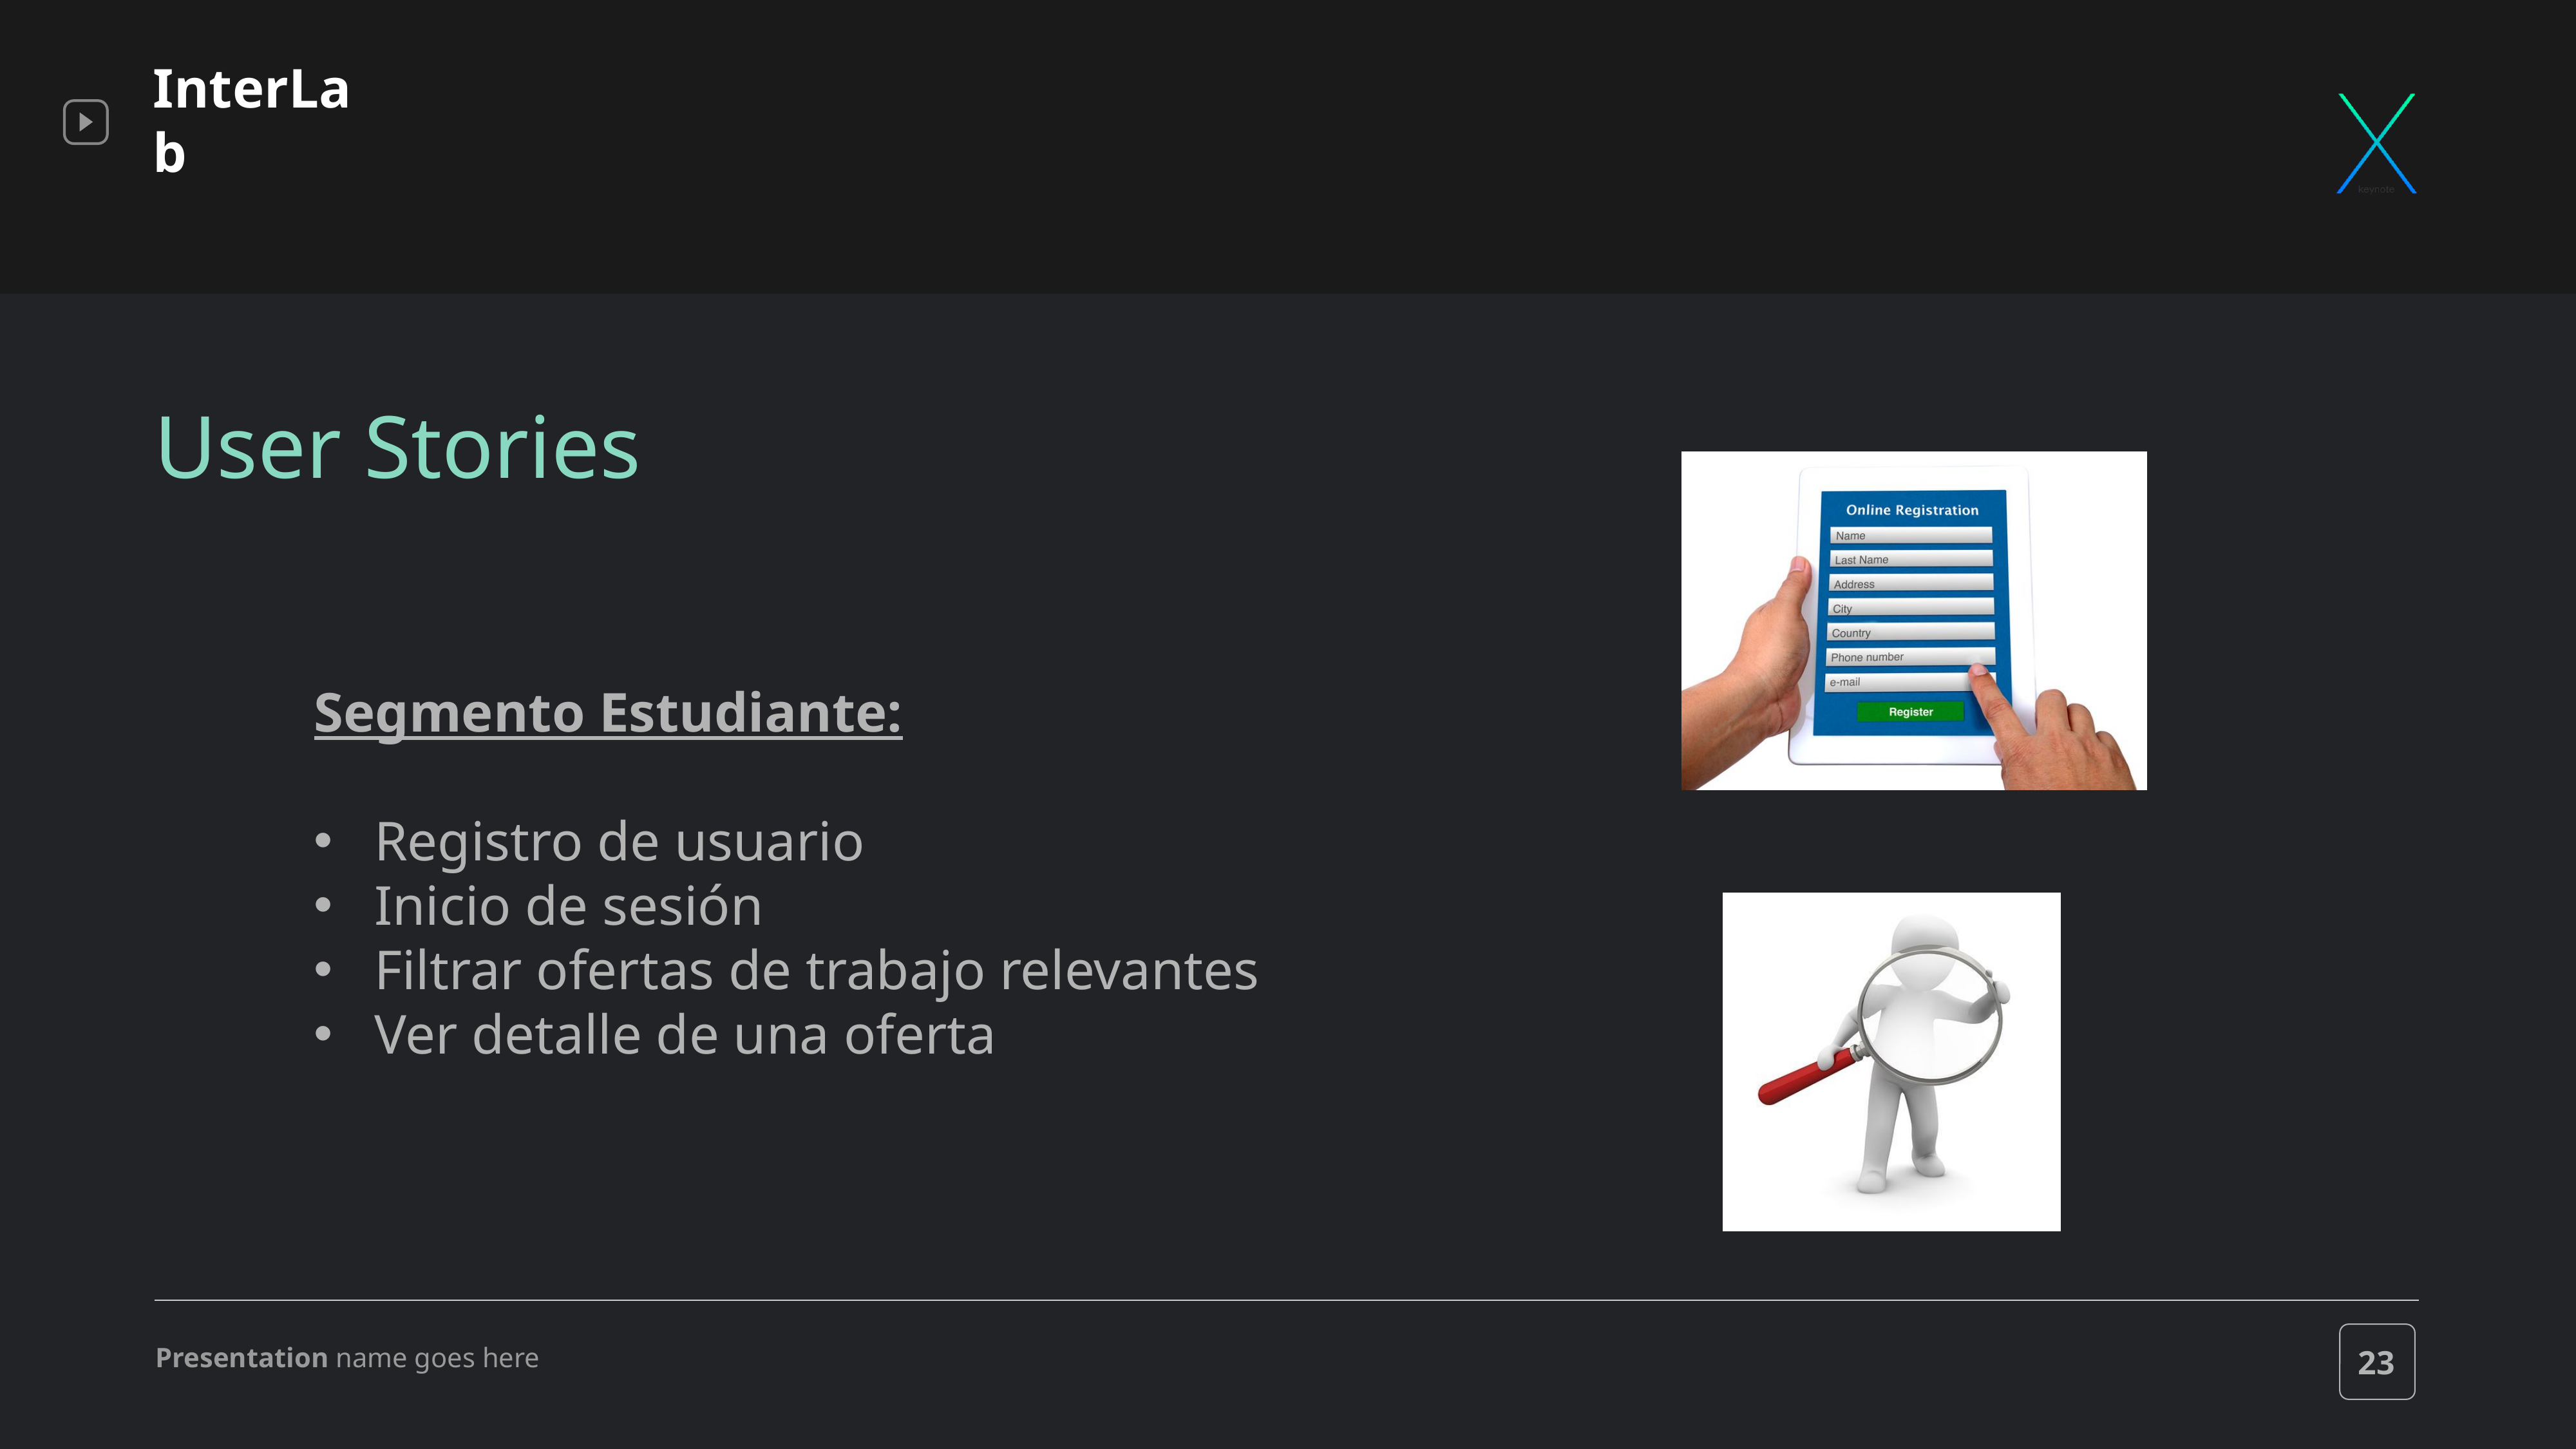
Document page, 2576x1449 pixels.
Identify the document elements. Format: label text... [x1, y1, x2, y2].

picture [1722, 892, 2061, 1231]
picture [1681, 451, 2147, 791]
picture [2336, 93, 2417, 194]
text_box User Stories [154, 249, 1502, 658]
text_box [153, 86, 385, 207]
text_box 23 [2358, 1342, 2395, 1381]
text_box Segmento Estudiante: Registro de usuario Inicio de sesión Filtrar ofertas de trabajo relevantes Ver detalle de una oferta [314, 678, 2324, 1025]
